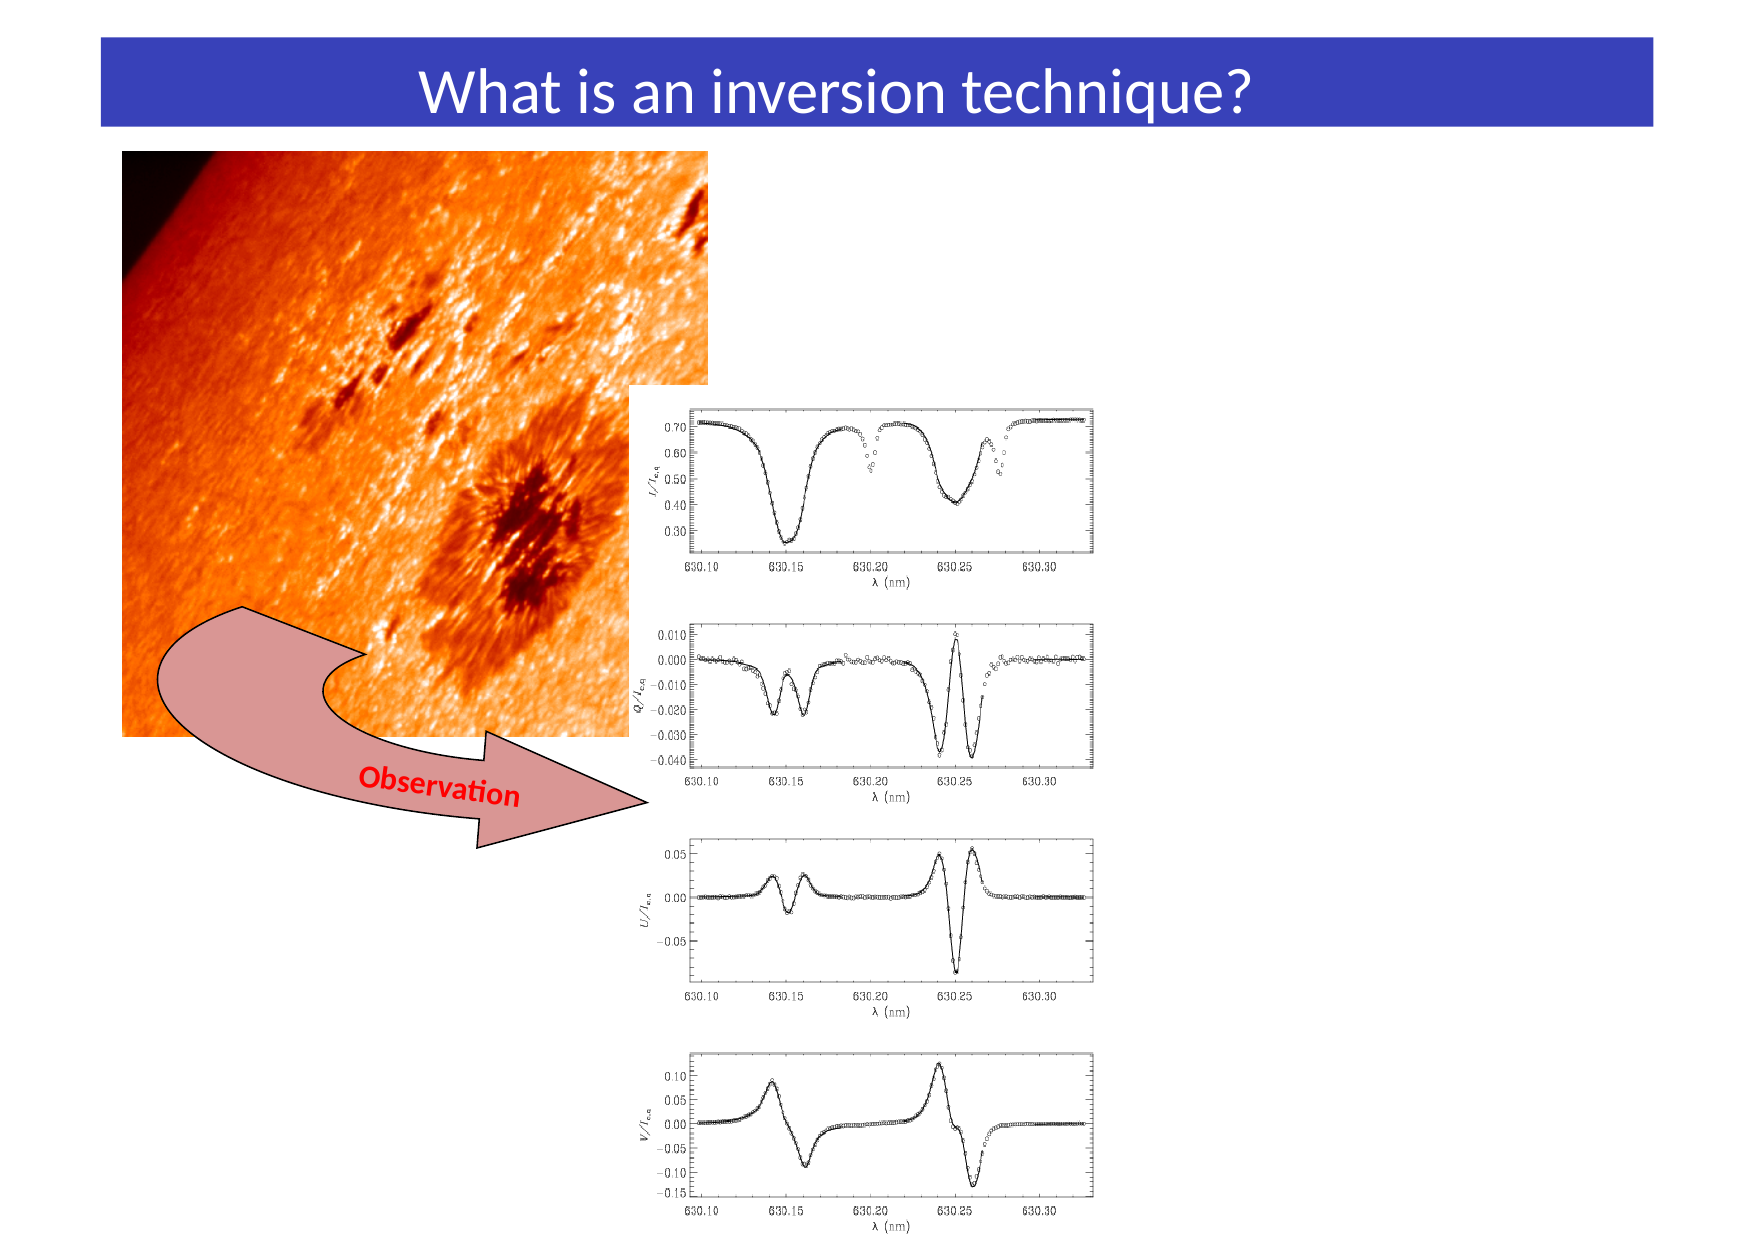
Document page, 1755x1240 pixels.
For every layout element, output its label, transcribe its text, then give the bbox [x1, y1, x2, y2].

picture [122, 151, 1112, 1240]
text_box [599, 783, 624, 816]
text_box What is an inversion technique? [100, 37, 1654, 127]
text_box [353, 800, 556, 848]
text_box Observation [341, 745, 604, 833]
text_box [207, 745, 348, 798]
text_box [358, 745, 590, 777]
